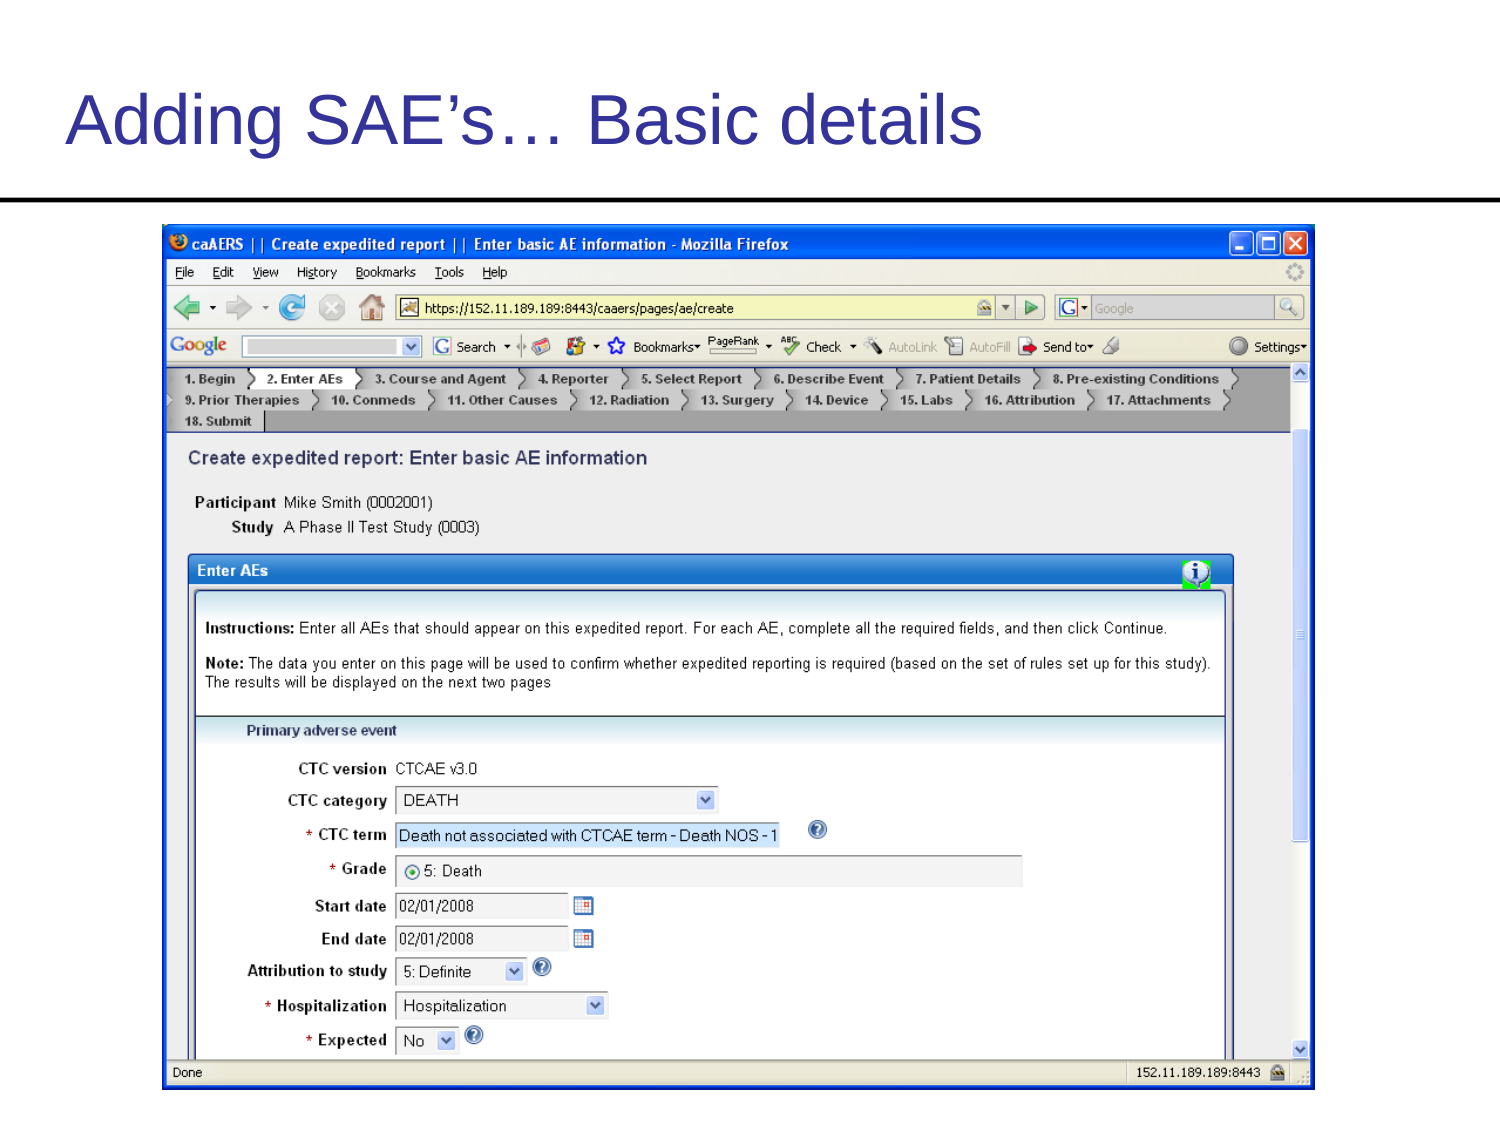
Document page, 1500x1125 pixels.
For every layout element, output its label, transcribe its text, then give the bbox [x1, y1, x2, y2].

picture [162, 224, 1315, 1091]
title Adding SAE’s… Basic details [49, 62, 1401, 171]
